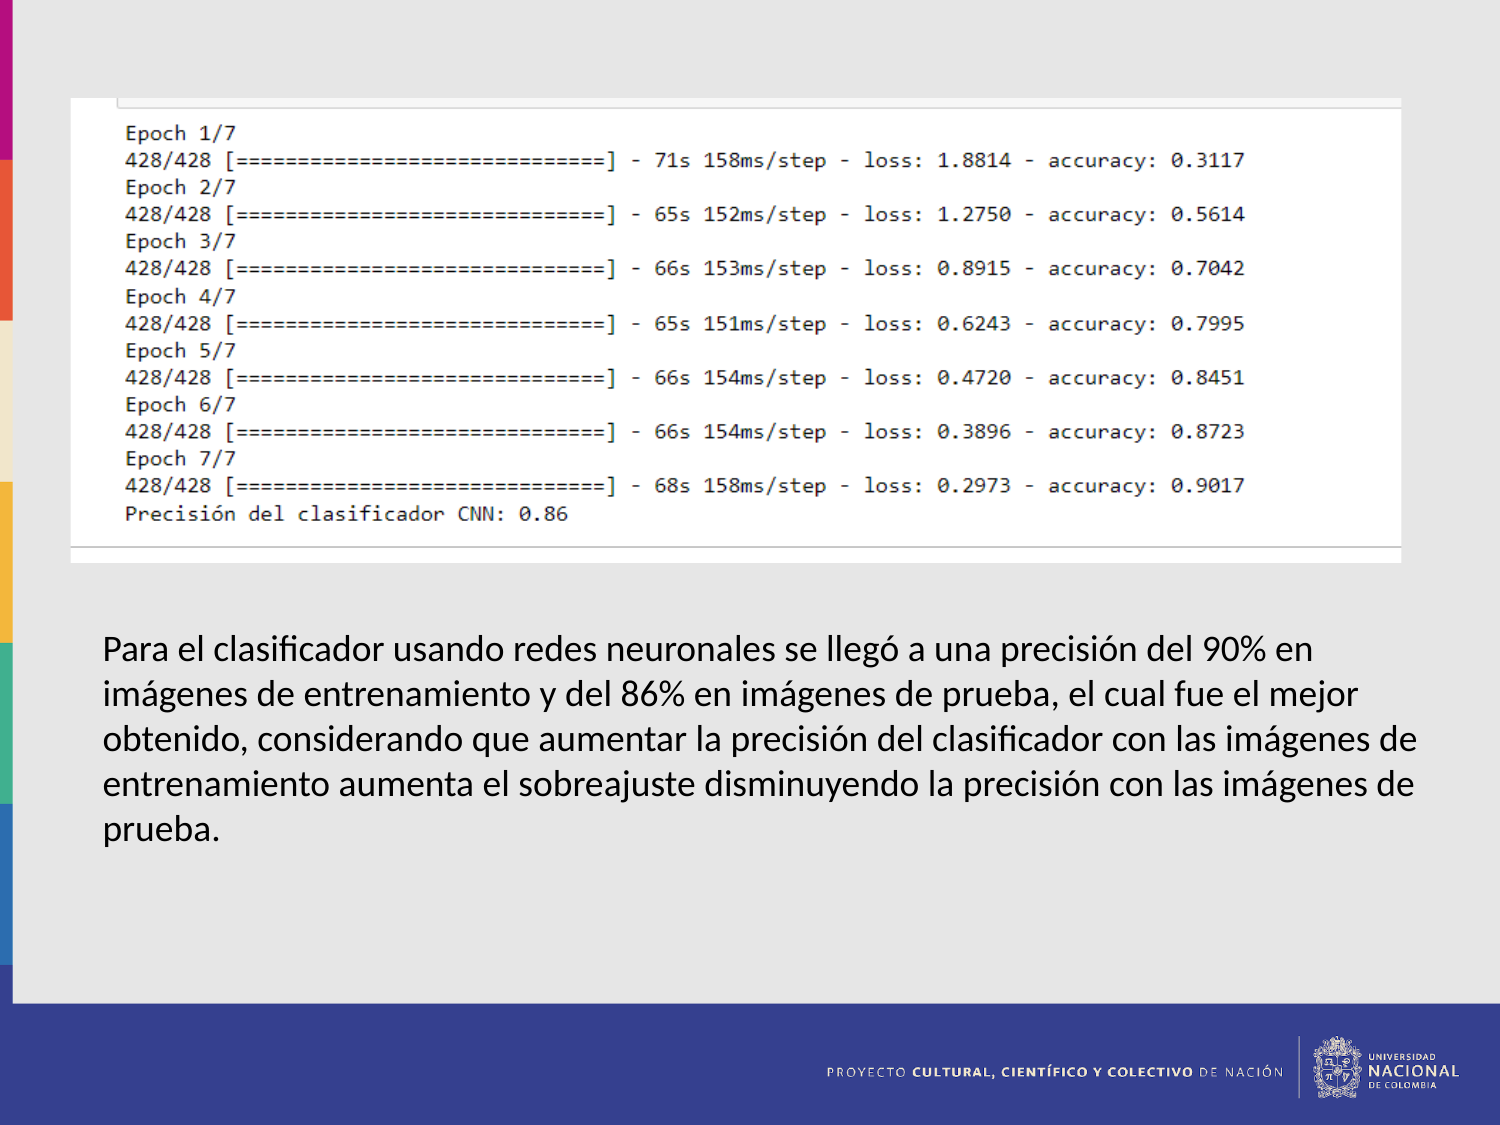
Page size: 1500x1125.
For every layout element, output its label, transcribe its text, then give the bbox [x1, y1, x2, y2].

text_box Para el clasificador usando redes neuronales se llegó a una precisión del 90% en imágenes de entrenamiento y del 86% en imágenes de prueba, el cual fue el mejor obtenido, considerando que aumentar la precisión del clasificador con las imágenes de entrenamiento aumenta el sobreajuste disminuyendo la precisión con las imágenes de prueba. [87, 609, 1437, 865]
picture [0, 0, 1500, 1125]
